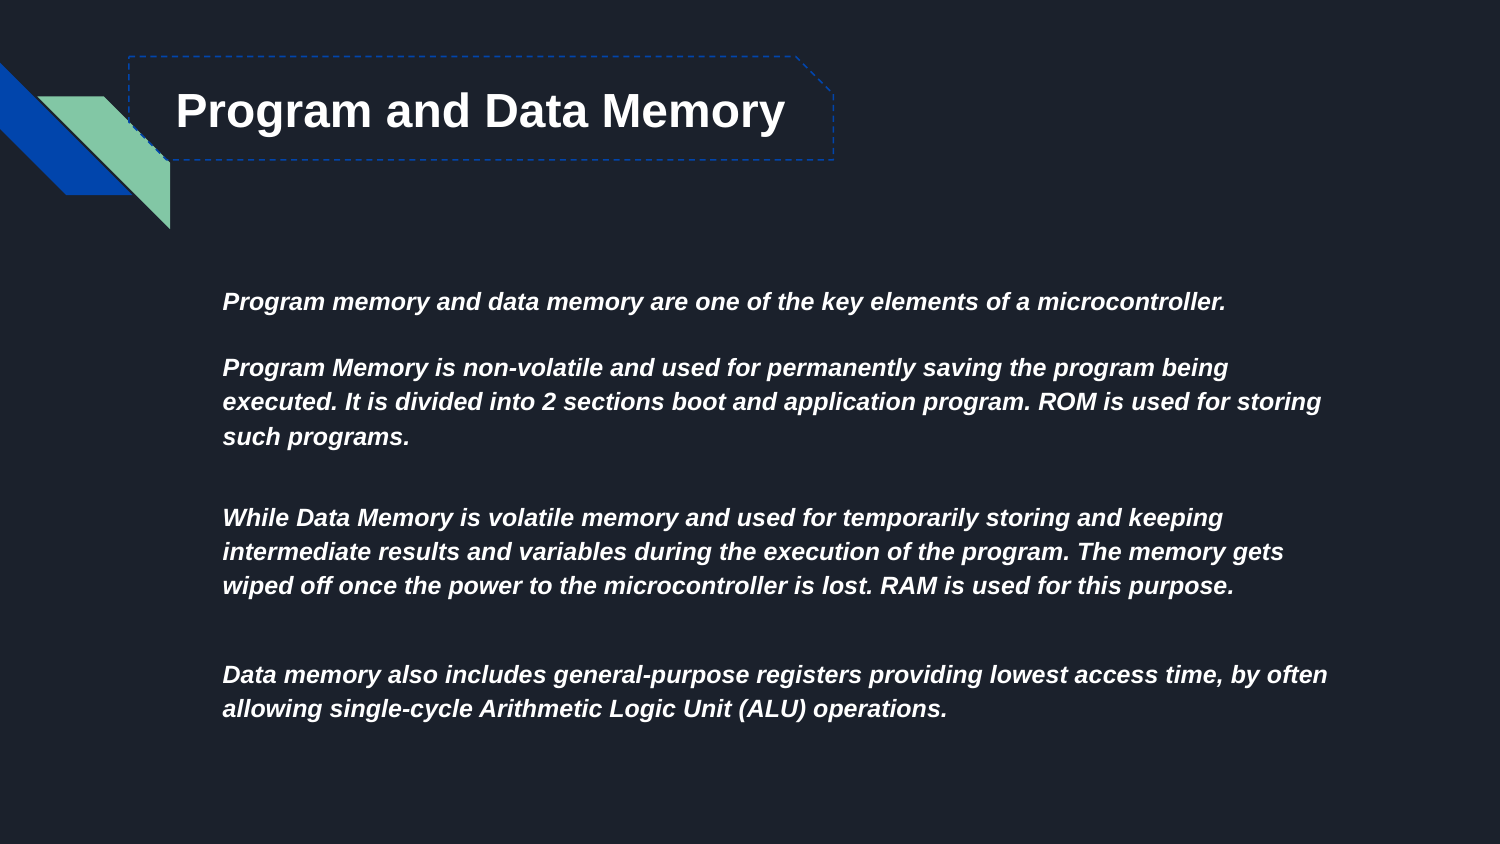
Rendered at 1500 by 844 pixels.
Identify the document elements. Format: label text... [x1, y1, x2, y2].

text_box Program and Data Memory [128, 56, 834, 160]
text_box Program Memory is non-volatile and used for permanently saving the program being executed. It is divided into 2 sections boot and application program. ROM is used for storing such programs. [207, 331, 1363, 475]
text_box While Data Memory is volatile memory and used for temporarily storing and keeping intermediate results and variables during the execution of the program. The memory gets wiped off once the power to the microcontroller is lost. RAM is used for this purpose. [207, 481, 1363, 624]
text_box Data memory also includes general-purpose registers providing lowest access time, by often allowing single-cycle Arithmetic Logic Unit (ALU) operations. [207, 638, 1363, 755]
text_box Program memory and data memory are one of the key elements of a microcontroller. [207, 265, 1363, 331]
